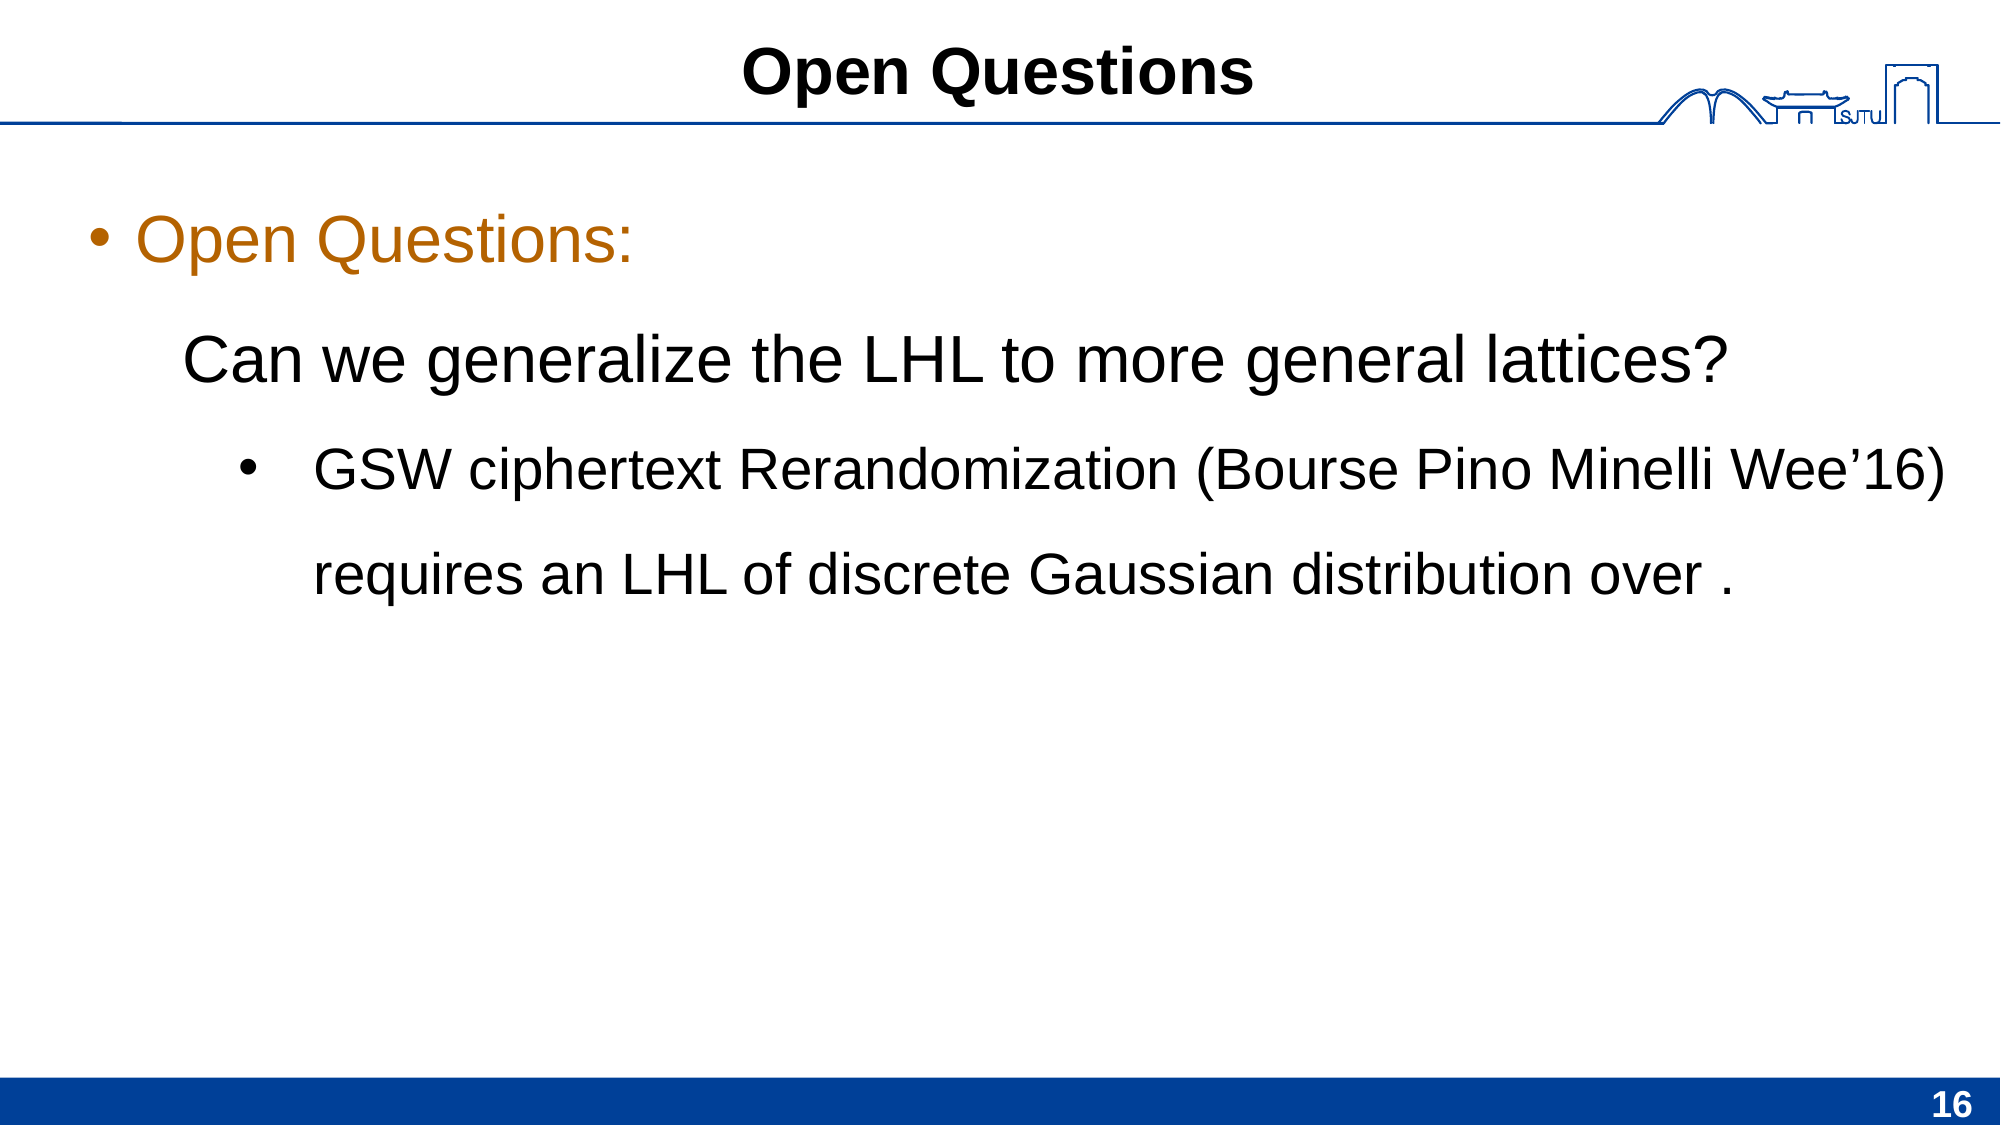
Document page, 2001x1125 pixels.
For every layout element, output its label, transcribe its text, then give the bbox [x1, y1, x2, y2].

title Open Questions [79, 22, 1919, 124]
slide_number 16 [1537, 1079, 1988, 1125]
